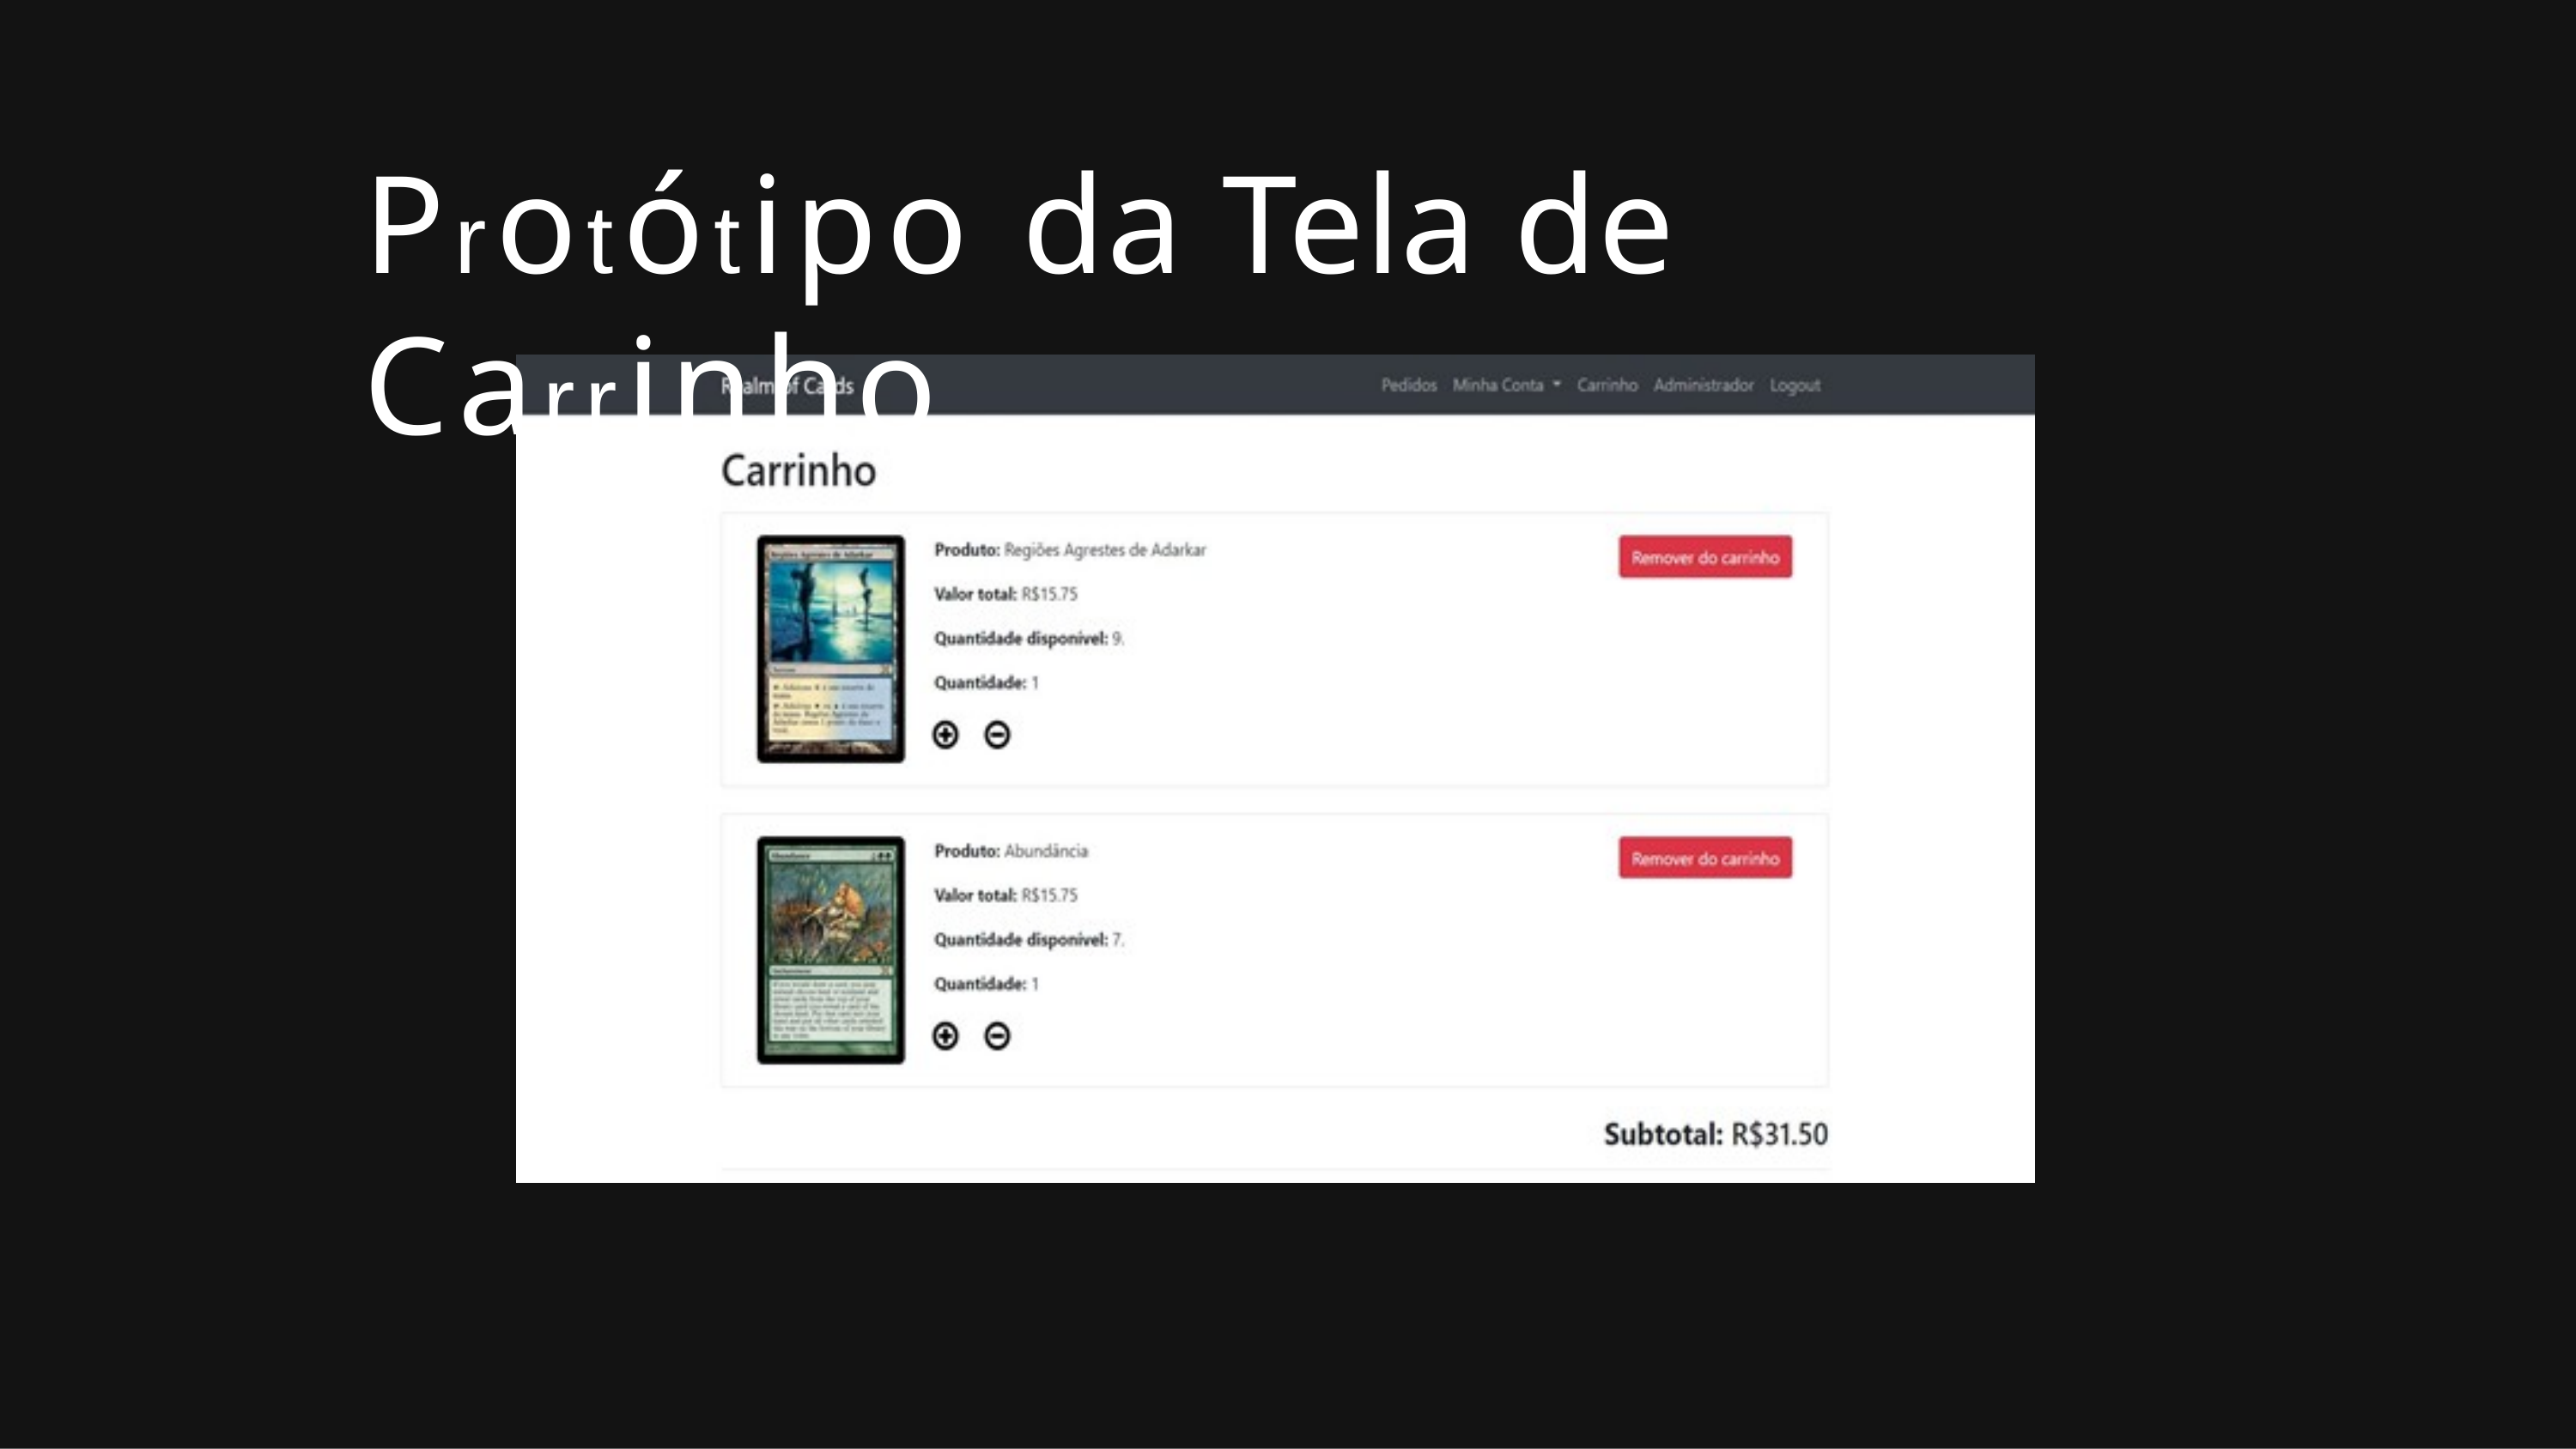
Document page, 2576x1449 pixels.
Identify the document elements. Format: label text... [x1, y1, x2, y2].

text_box [516, 463, 2035, 1183]
title Protótipo da Tela de Carrinho [361, 136, 2214, 463]
